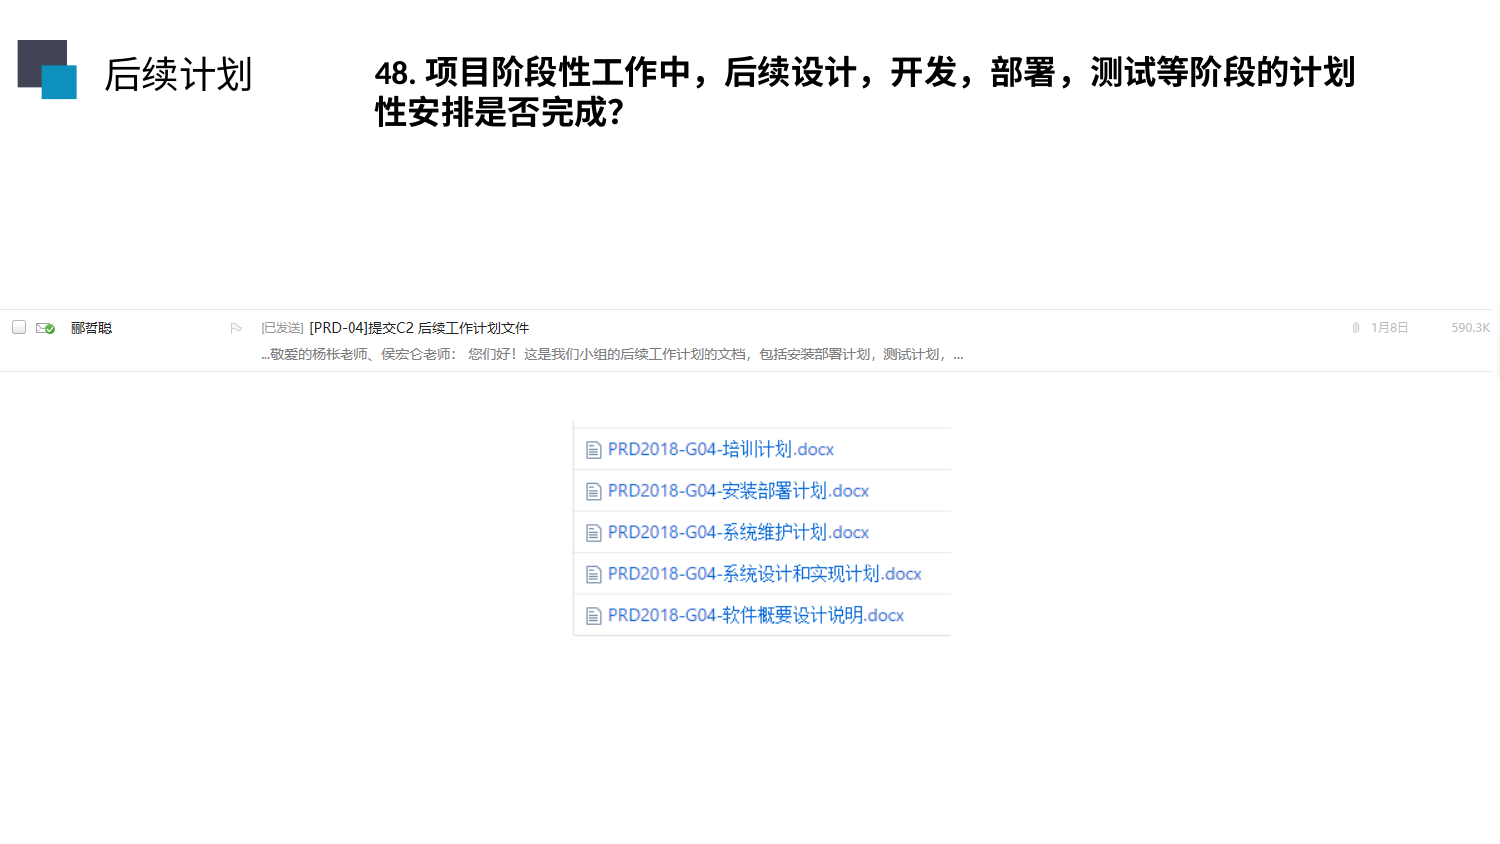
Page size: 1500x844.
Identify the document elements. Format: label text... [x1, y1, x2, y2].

picture [549, 420, 951, 664]
text_box 48.项目阶段性工作中，后续设计，开发，部署，测试等阶段的计划性安排是否完成？ [360, 43, 1400, 139]
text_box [17, 39, 77, 100]
text_box 后续计划 [89, 43, 270, 104]
picture [0, 303, 1500, 379]
